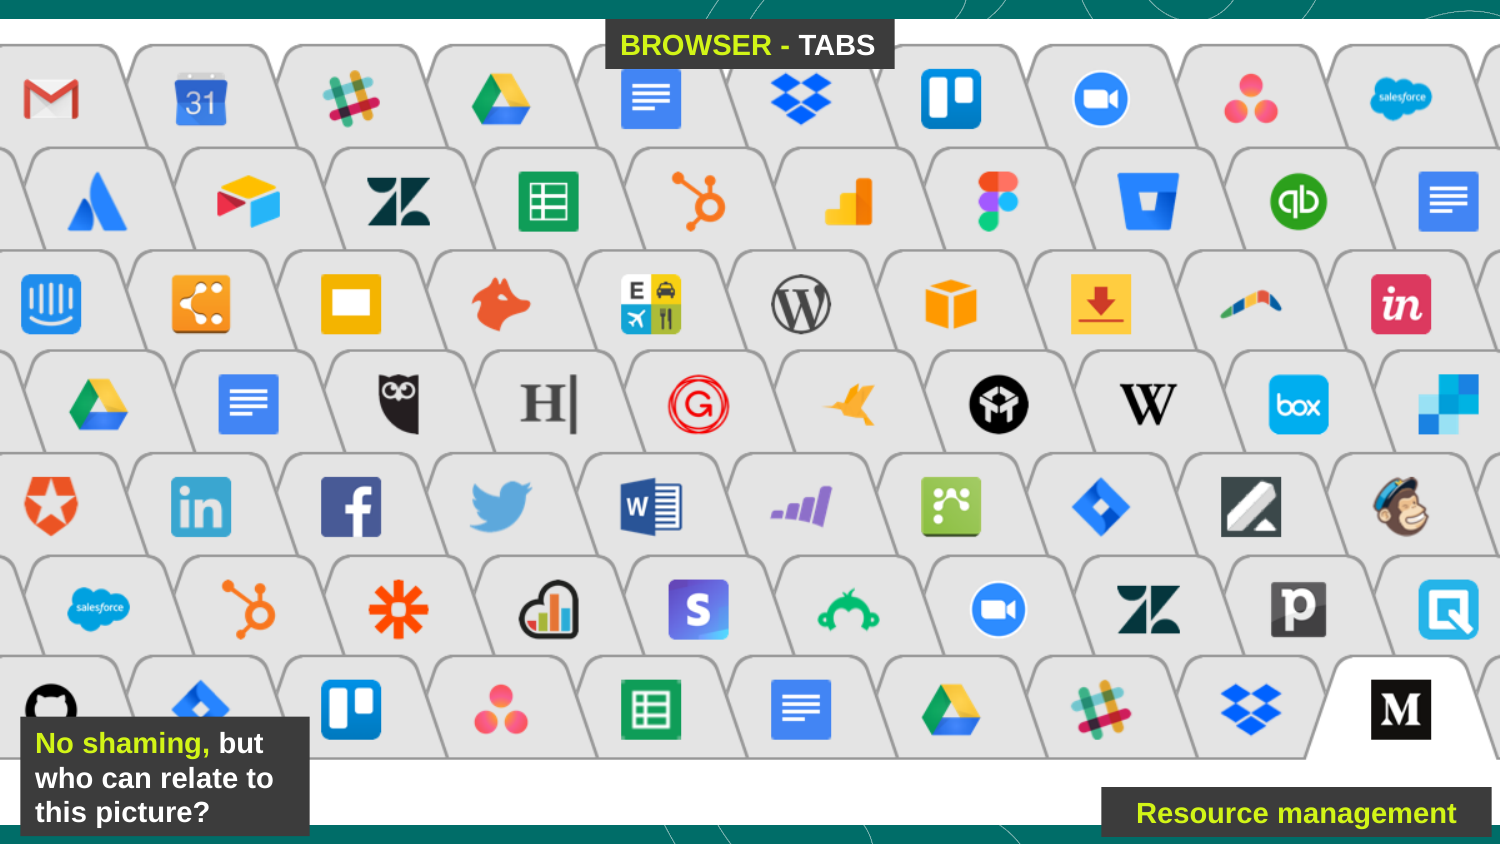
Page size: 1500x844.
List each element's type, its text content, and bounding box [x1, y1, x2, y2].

text_box Resource management [1101, 833, 1492, 837]
picture [0, 0, 1500, 844]
text_box No shaming, but who can relate to this picture? [20, 833, 310, 837]
